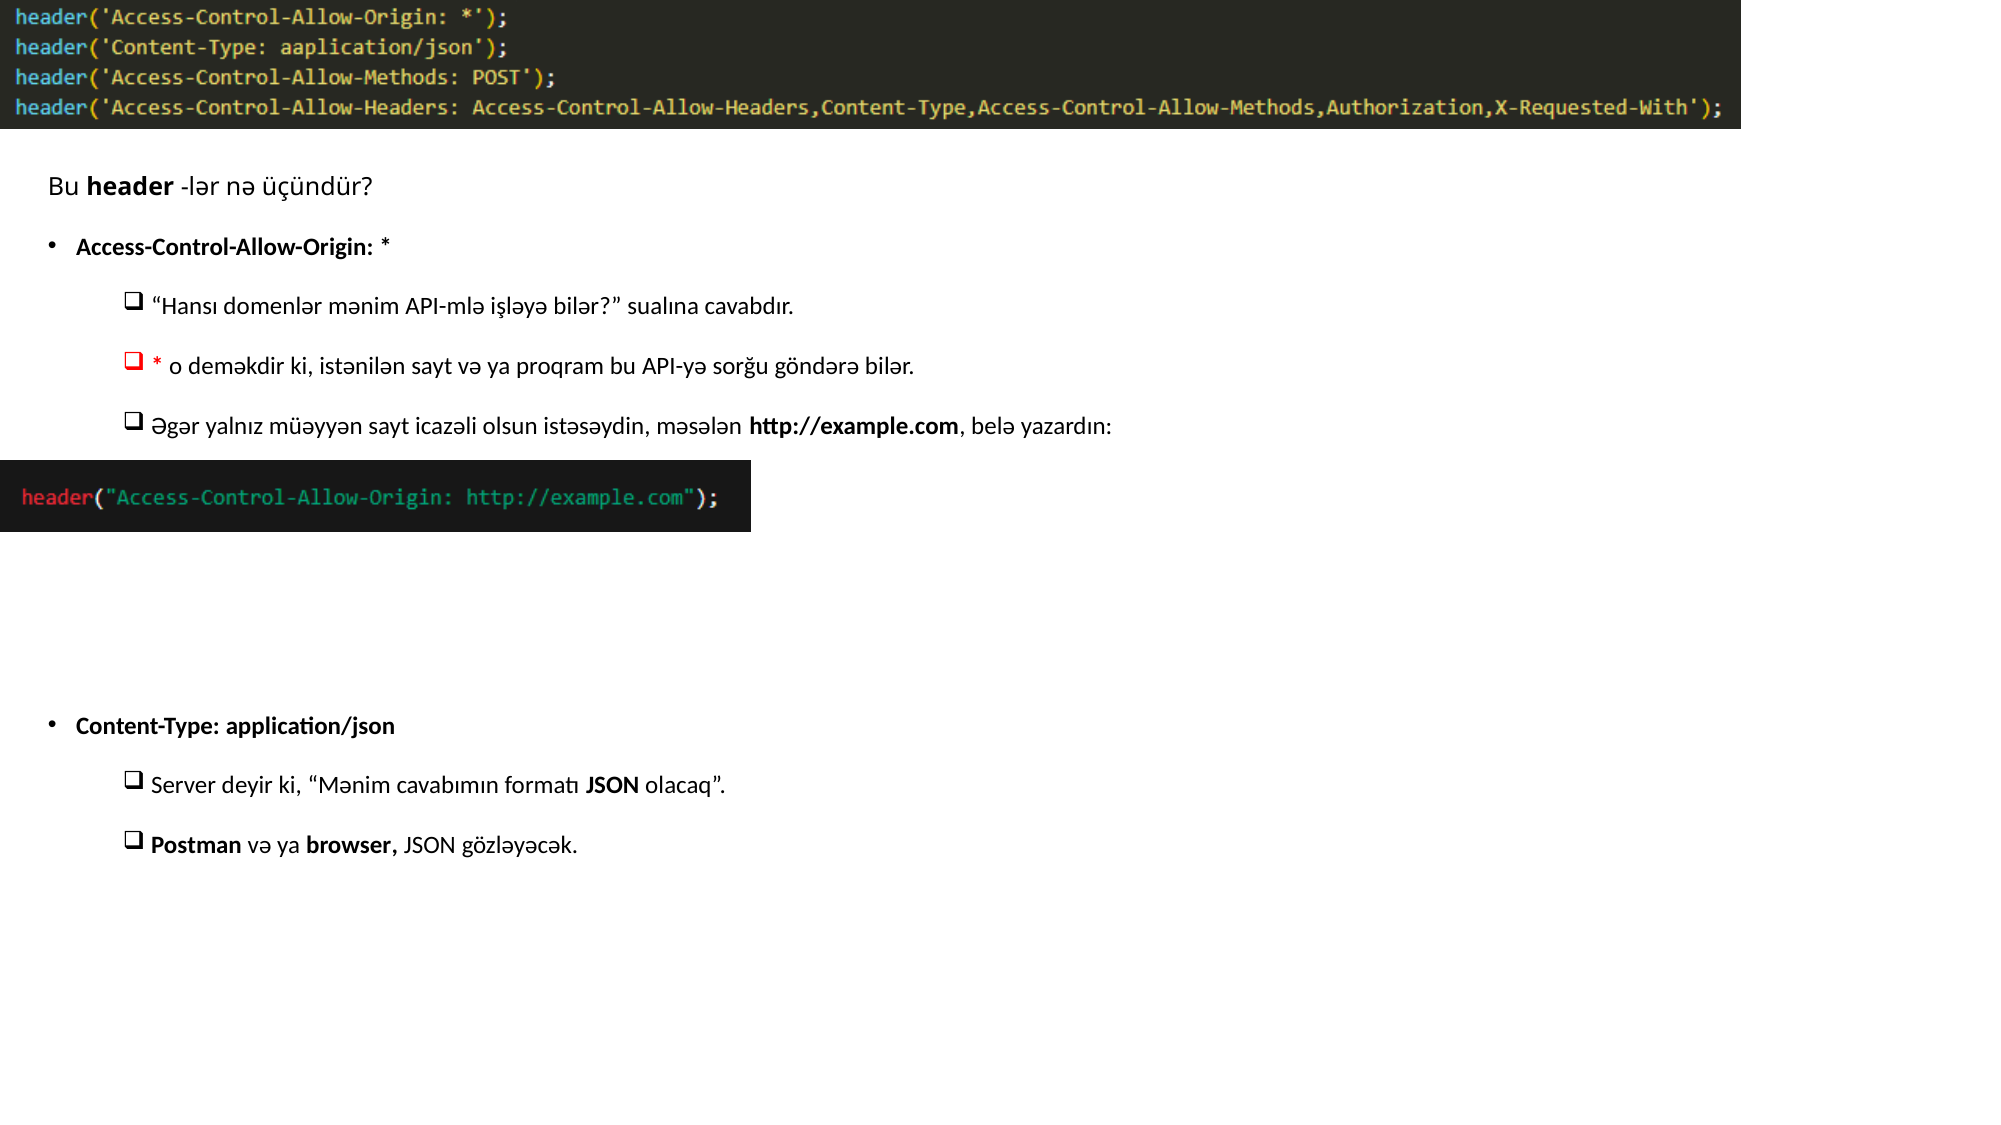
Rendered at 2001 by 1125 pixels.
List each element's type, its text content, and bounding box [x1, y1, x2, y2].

picture [0, 0, 1741, 129]
picture [0, 460, 751, 532]
text_box Bu header -lər nə üçündür? Access-Control-Allow-Origin: * “Hansı domenlər mənim API-mlə işləyə bilər?” sualına cavabdır. * o deməkdir ki, istənilən sayt və ya proqram bu API-yə sorğu göndərə bilər. Əgər yalnız müəyyən sayt icazəli olsun istəsəydin, məsələn http://example.com, belə yazardın: Content-Type: application/json Server deyir ki, “Mənim cavabımın formatı JSON olacaq”. Postman və ya browser, JSON gözləyəcək. [33, 162, 1973, 927]
